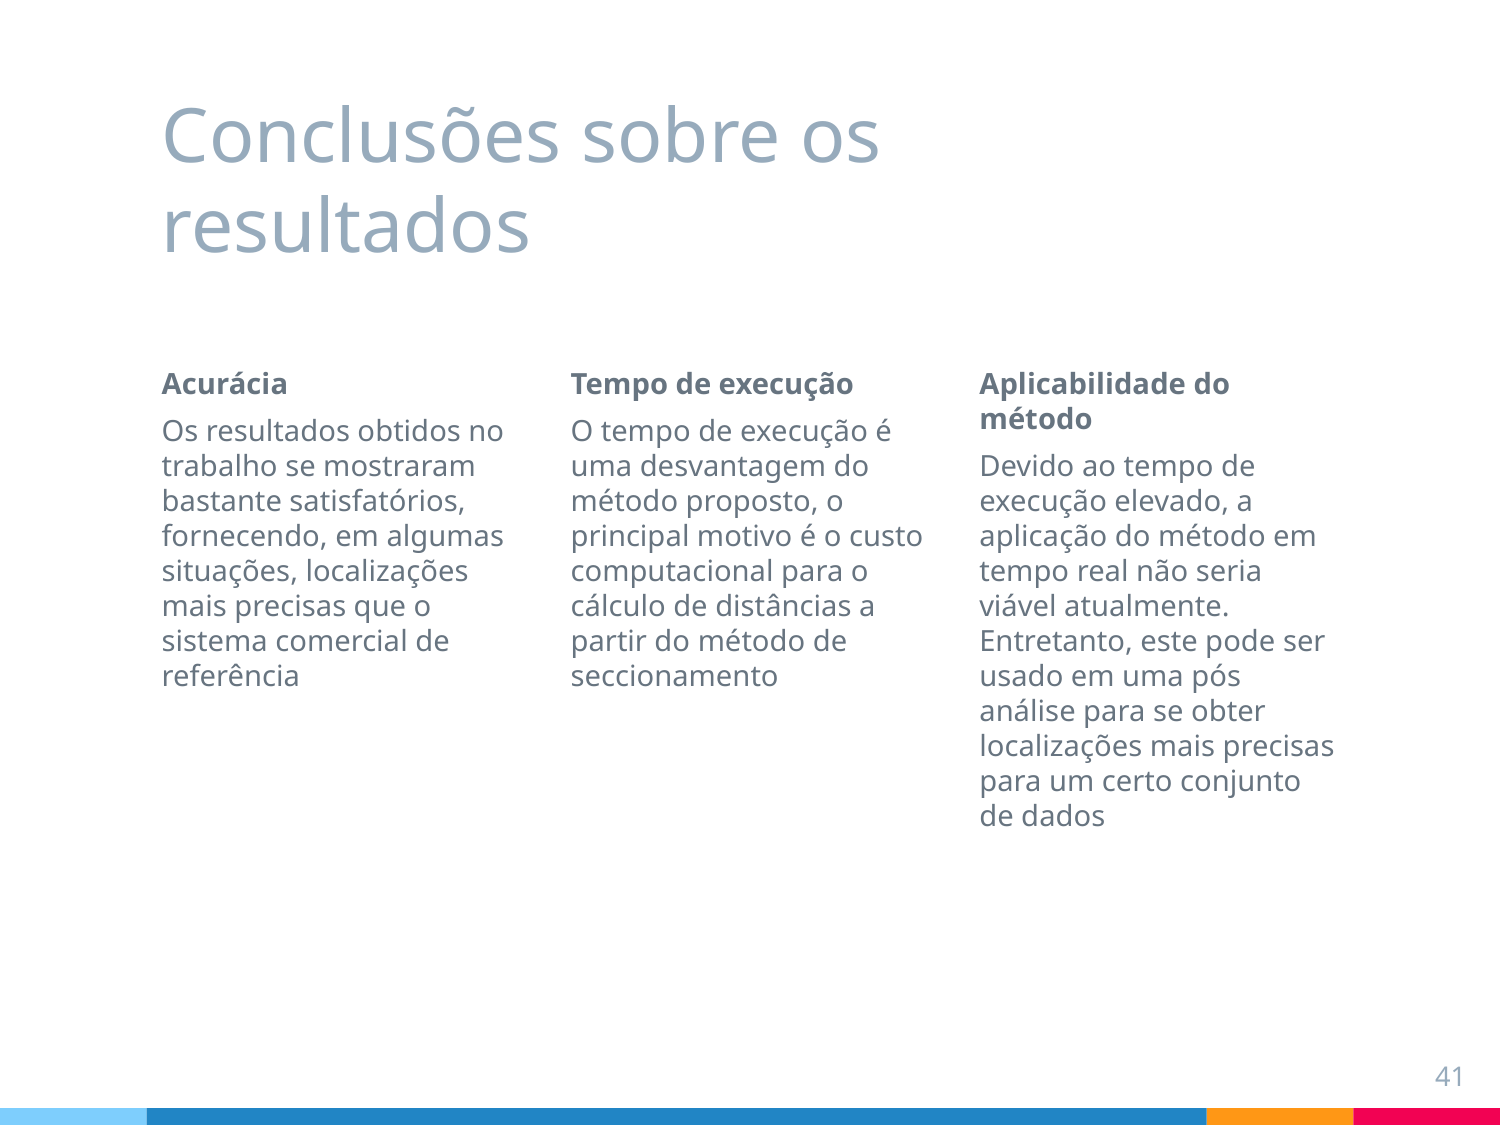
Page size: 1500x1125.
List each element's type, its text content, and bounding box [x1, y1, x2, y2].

list Tempo de execução O tempo de execução é uma desvantagem do método proposto, o principal motivo é o custo computacional para o cálculo de distâncias a partir do método de seccionamento [555, 350, 945, 654]
title Conclusões sobre os resultados [146, 95, 1207, 283]
list Aplicabilidade do método Devido ao tempo de execução elevado, a aplicação do método em tempo real não seria viável atualmente. Entretanto, este pode ser usado em uma pós análise para se obter localizações mais precisas para um certo conjunto de dados [964, 350, 1354, 654]
list Acurácia Os resultados obtidos no trabalho se mostraram bastante satisfatórios, fornecendo, em algumas situações, localizações mais precisas que o sistema comercial de referência [146, 350, 536, 654]
slide_number 41 [1391, 1043, 1482, 1113]
